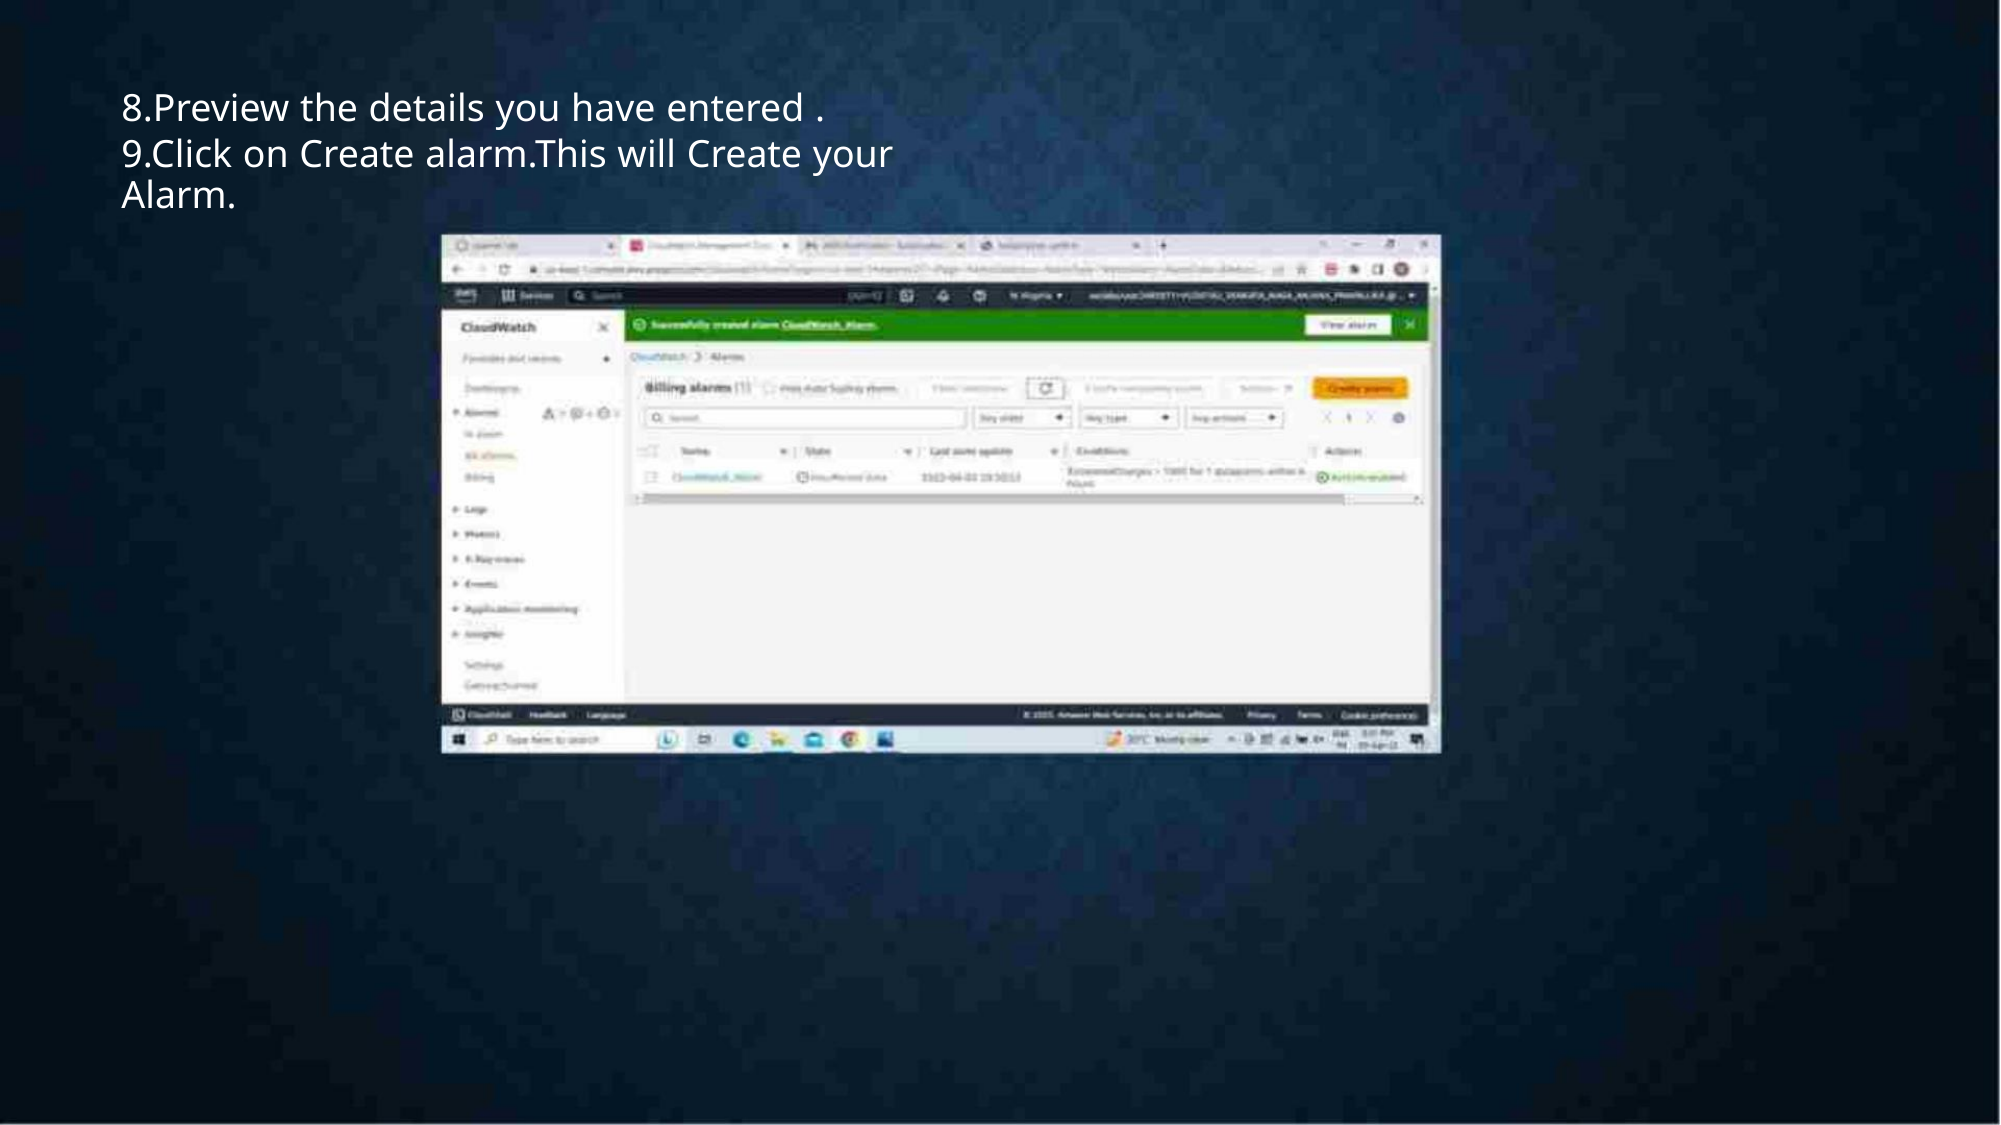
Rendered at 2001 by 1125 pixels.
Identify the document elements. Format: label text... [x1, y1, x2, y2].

text_box [0, 0, 2000, 1125]
text_box 8.Preview the details you have entered . 9.Click on Create alarm.This will Create your Alarm. [121, 84, 1007, 217]
